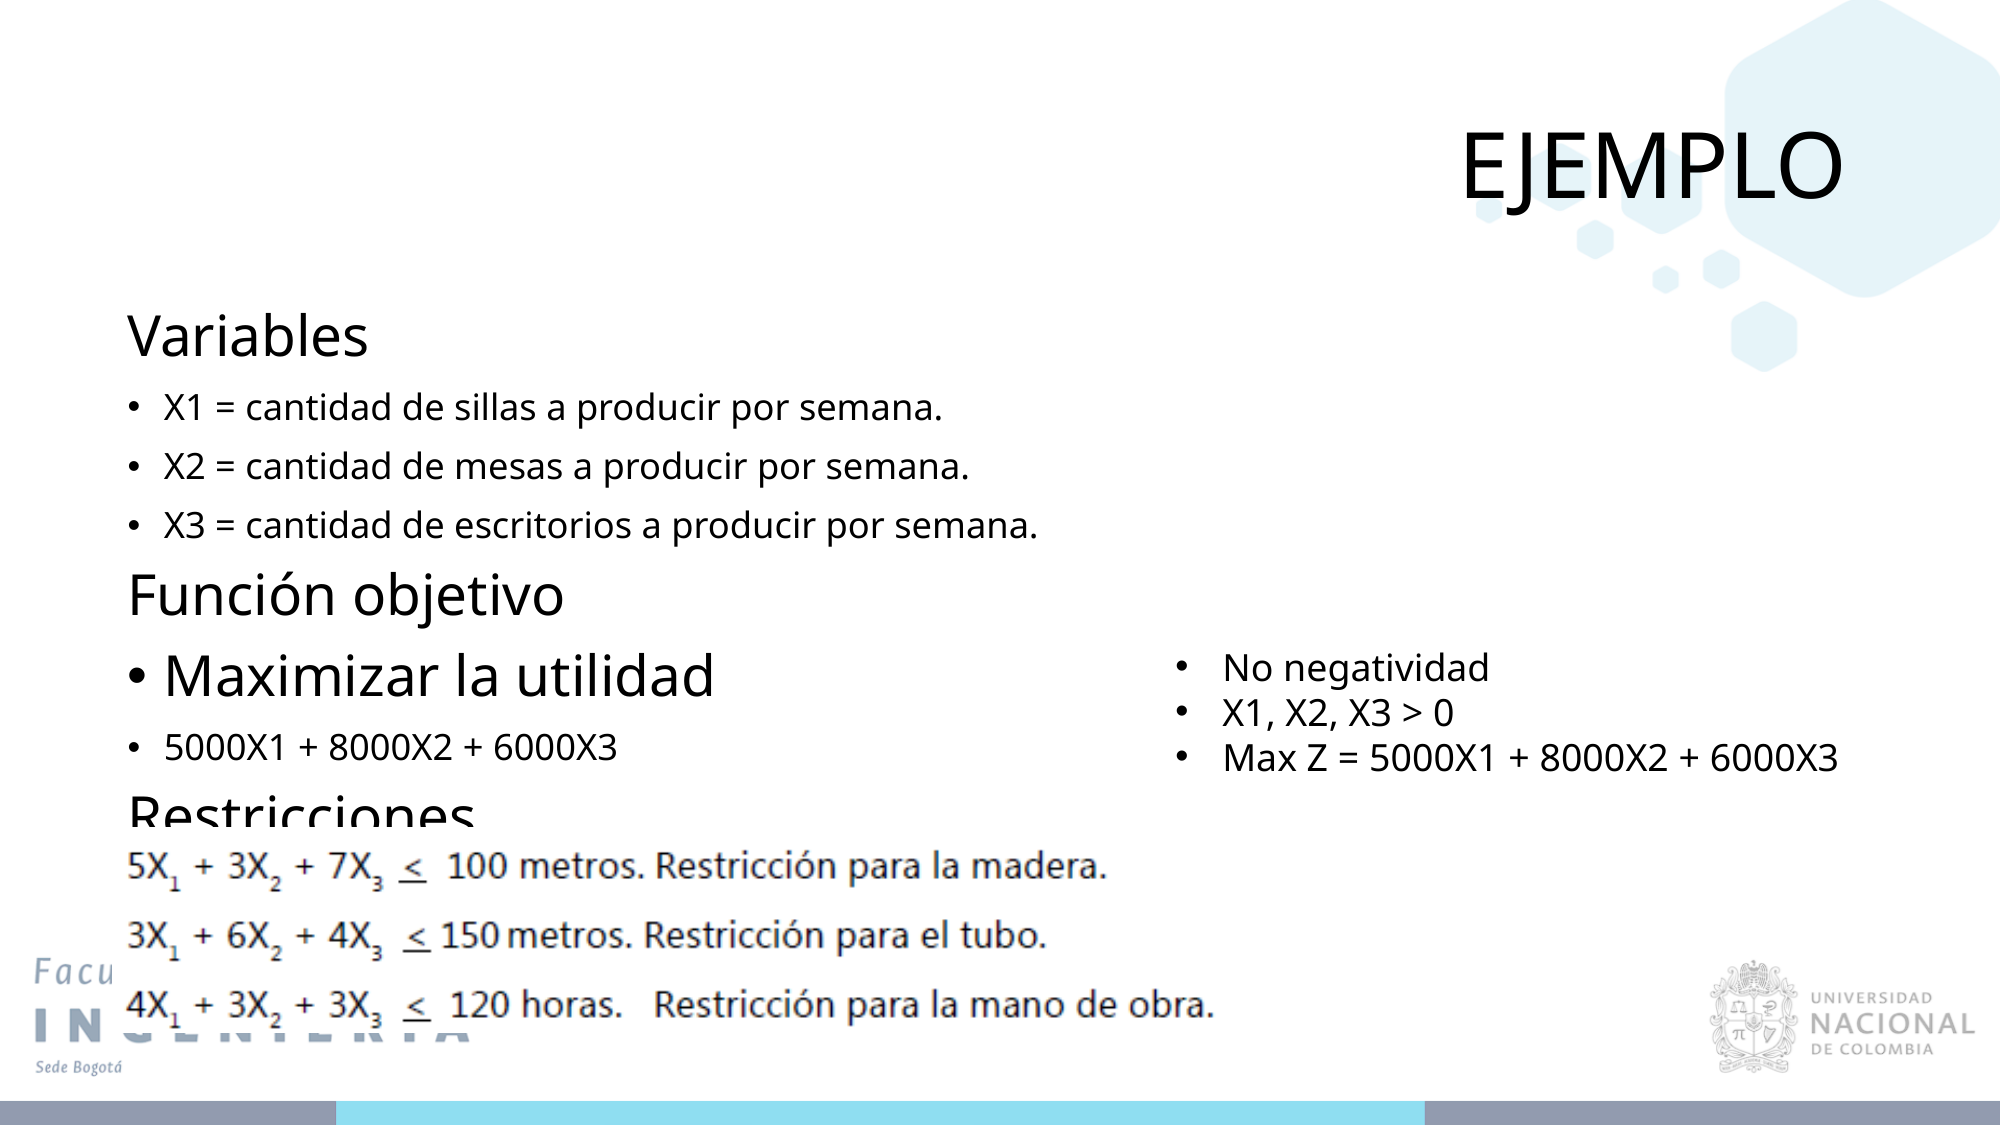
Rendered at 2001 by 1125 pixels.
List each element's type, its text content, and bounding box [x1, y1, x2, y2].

picture [111, 827, 1237, 1034]
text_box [0, 0, 2000, 1125]
text_box No negatividad X1, X2, X3 > 0 Max Z = 5000X1 + 8000X2 + 6000X3 [1160, 635, 1933, 786]
list Variables X1 = cantidad de sillas a producir por semana. X2 = cantidad de mesas a producir por semana. X3 = cantidad de escritorios a producir por semana. Función objetivo Maximizar la utilidad 5000X1 + 8000X2 + 6000X3 Restricciones [112, 300, 1888, 858]
title EJEMPLO [137, 59, 1863, 278]
